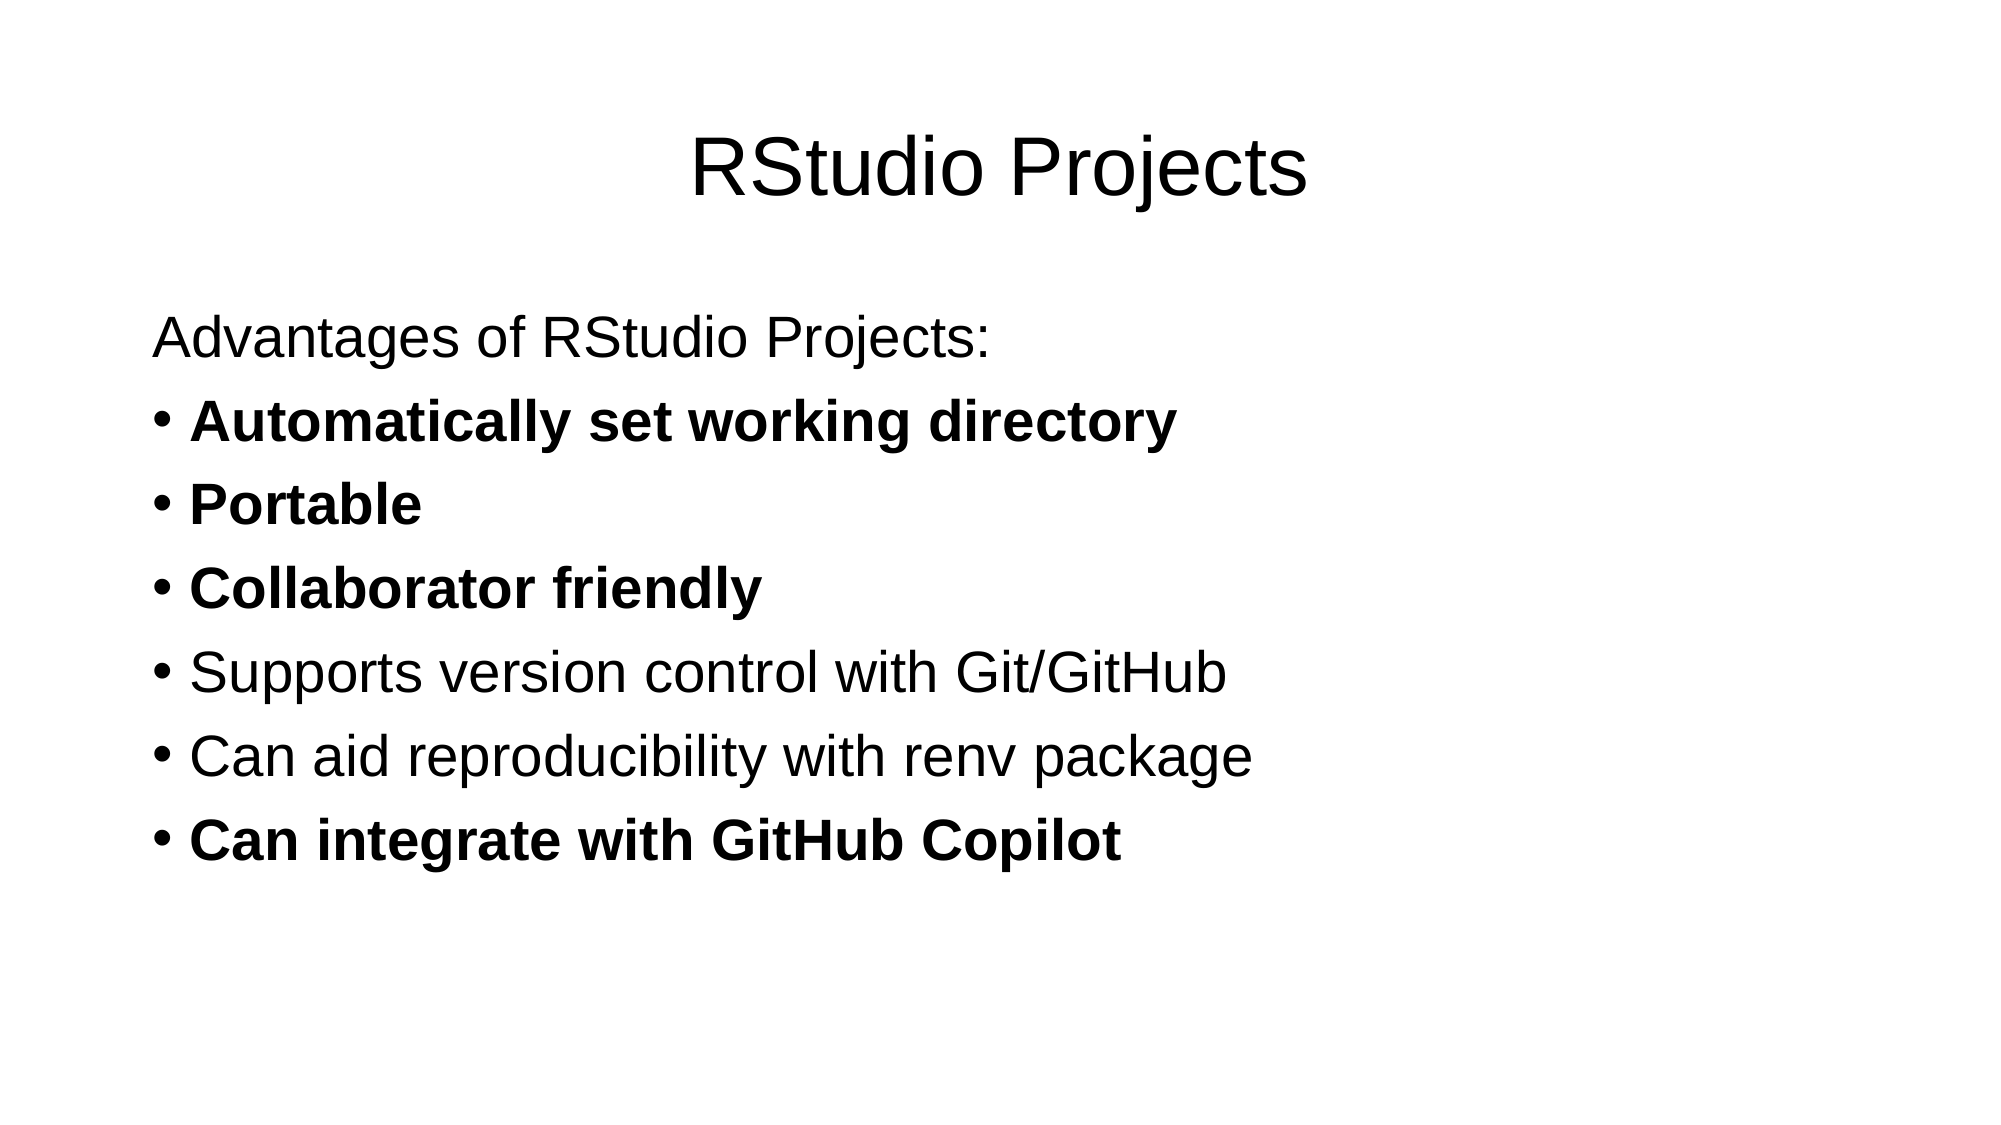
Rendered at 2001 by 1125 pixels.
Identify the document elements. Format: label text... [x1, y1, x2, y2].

list Advantages of RStudio Projects: Automatically set working directory Portable Collaborator friendly Supports version control with Git/GitHub Can aid reproducibility with renv package Can integrate with GitHub Copilot [137, 299, 1863, 1014]
title RStudio Projects [137, 59, 1863, 278]
